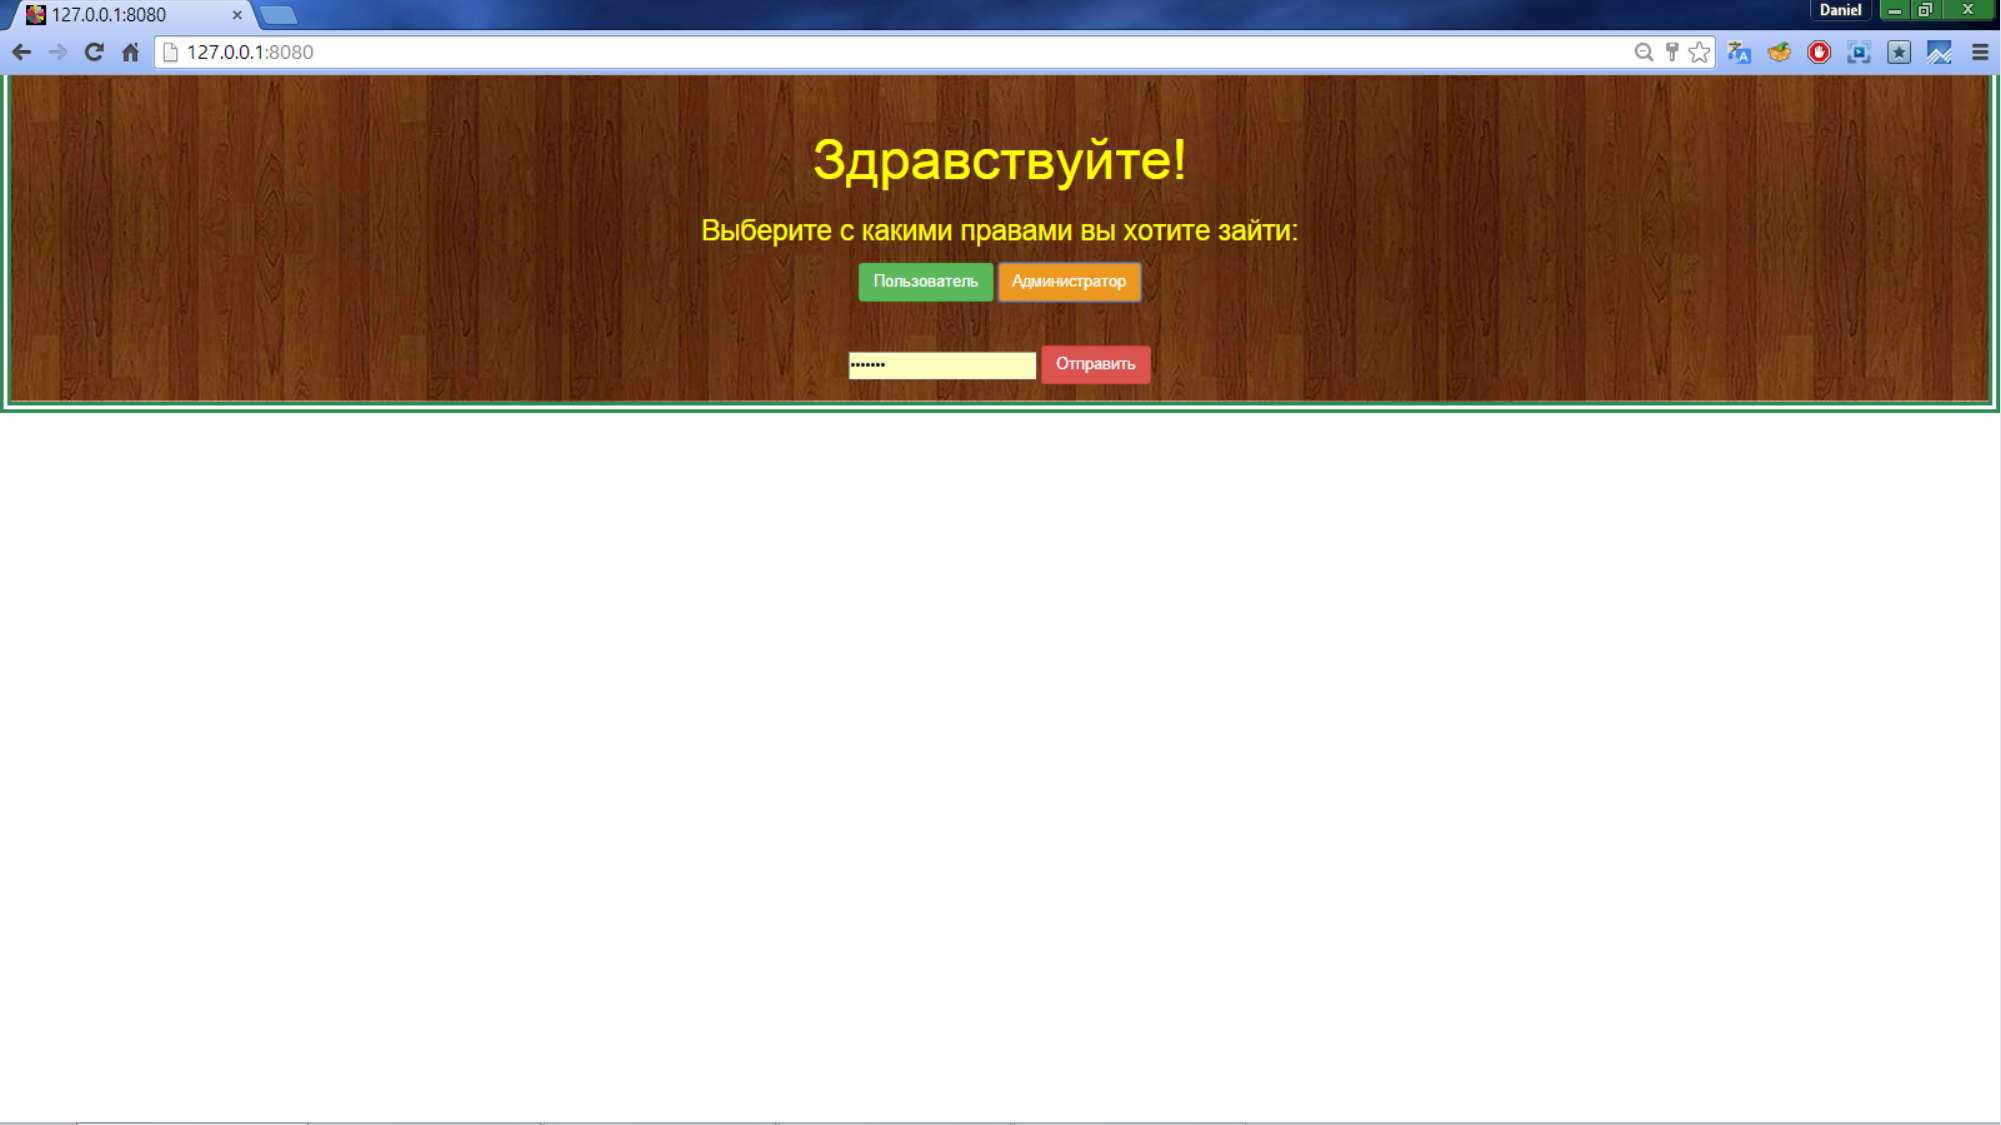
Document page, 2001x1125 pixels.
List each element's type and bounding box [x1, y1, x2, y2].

list [0, 0, 2000, 1125]
